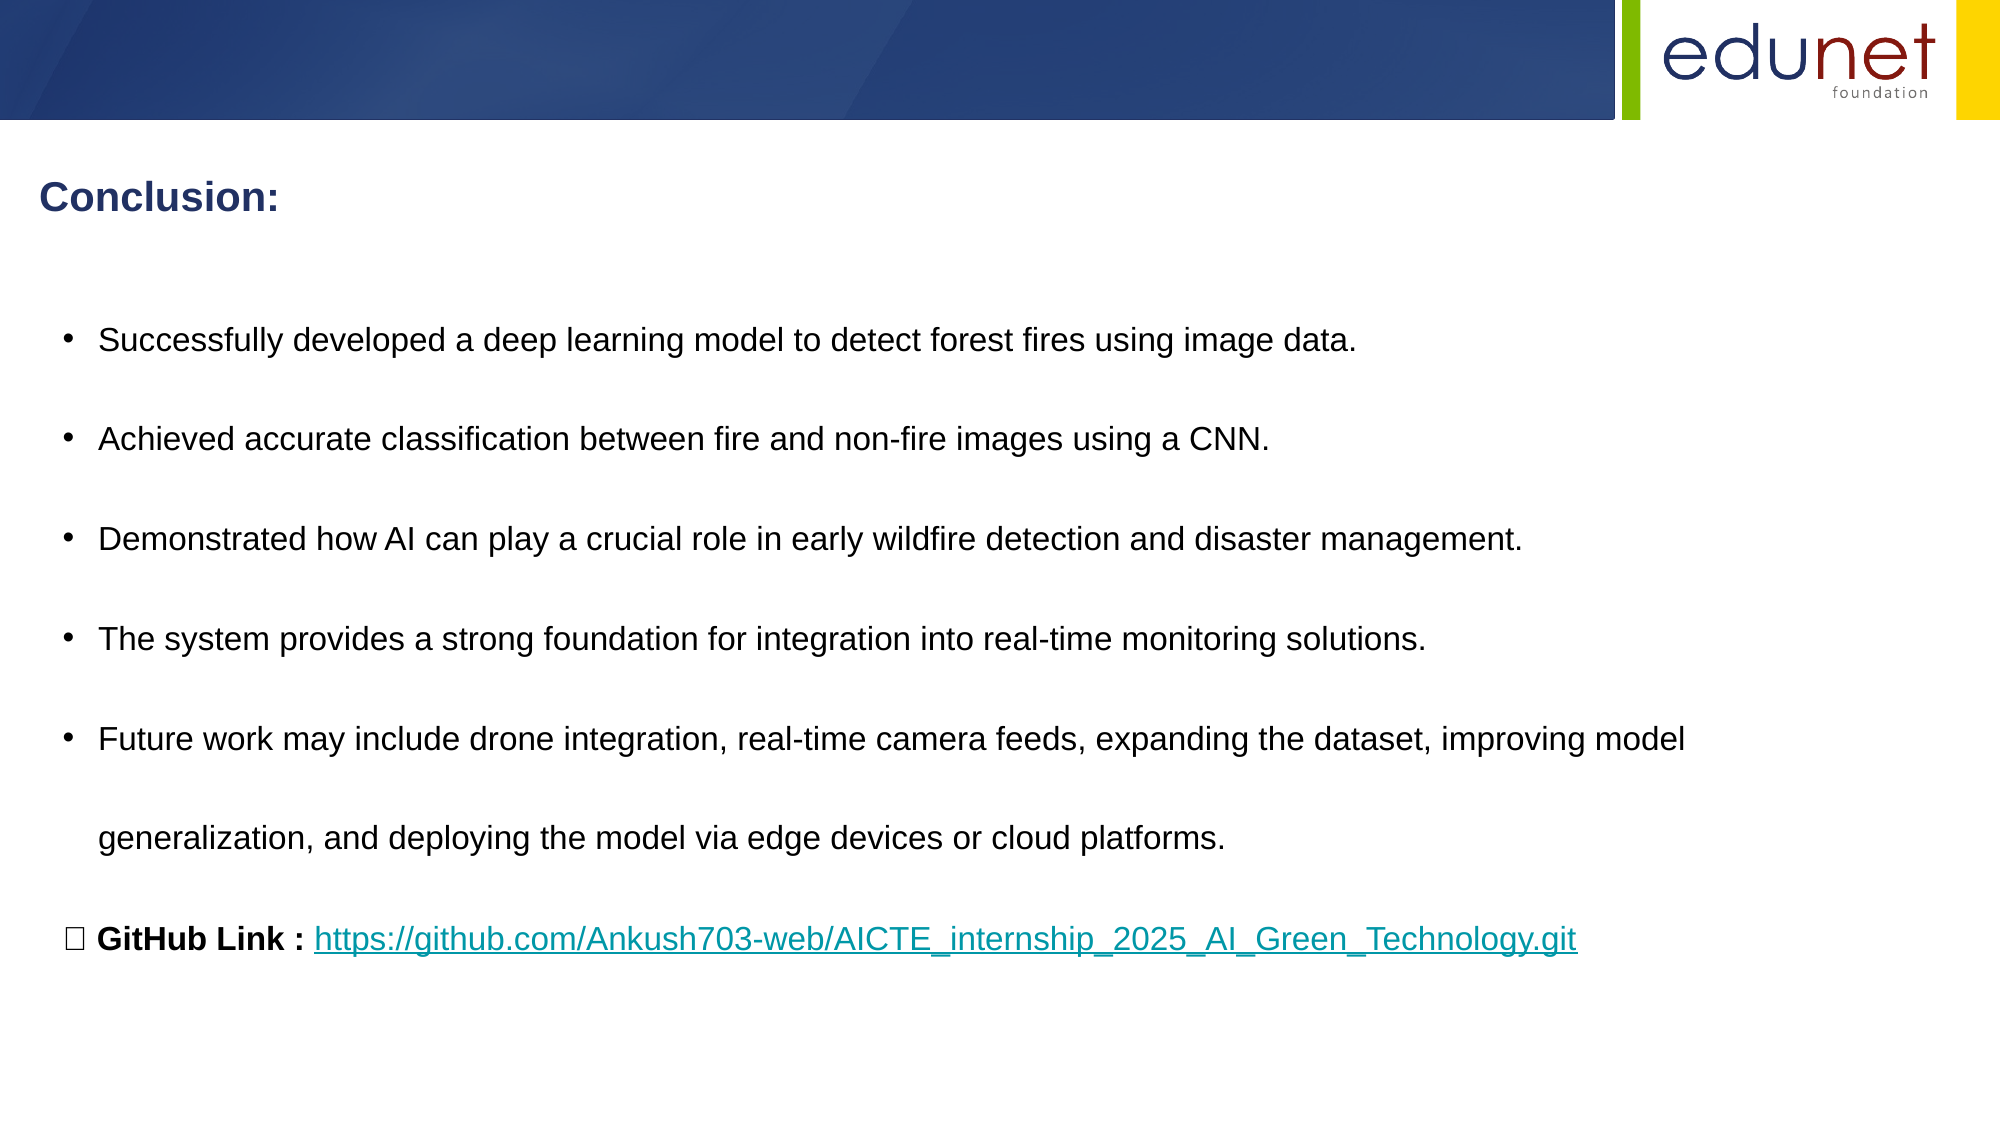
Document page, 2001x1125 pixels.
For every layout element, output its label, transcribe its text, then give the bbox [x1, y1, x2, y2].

text_box Successfully developed a deep learning model to detect forest fires using image data. Achieved accurate classification between fire and non-fire images using a CNN. Demonstrated how AI can play a crucial role in early wildfire detection and disaster management. The system provides a strong foundation for integration into real-time monitoring solutions. Future work may include drone integration, real-time camera feeds, expanding the dataset, improving model generalization, and deploying the model via edge devices or cloud platforms. 🔗 GitHub Link : https://github.com/Ankush703-web/AICTE_internship_2025_AI_Green_Technology.git [47, 250, 1748, 964]
text_box Conclusion: [24, 162, 1026, 227]
picture [1652, 12, 1948, 108]
